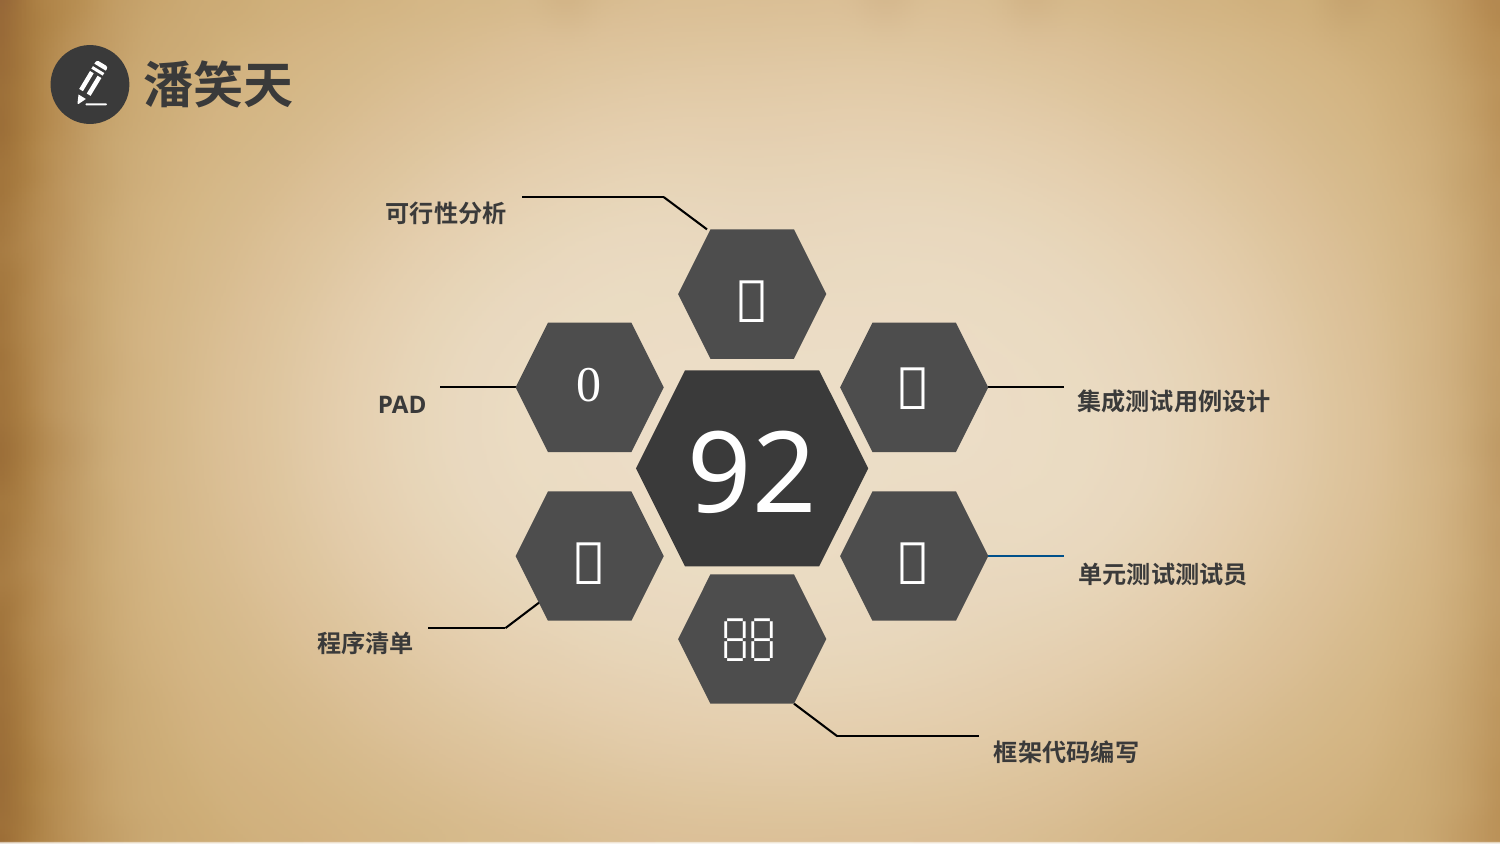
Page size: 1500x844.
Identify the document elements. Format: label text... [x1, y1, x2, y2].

text_box [634, 453, 647, 491]
text_box [672, 369, 832, 392]
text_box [212, 595, 549, 652]
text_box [793, 703, 1197, 761]
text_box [840, 491, 989, 621]
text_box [312, 172, 707, 230]
text_box 92 [647, 392, 857, 543]
text_box 潘笑天 [129, 46, 325, 121]
picture [0, 0, 1500, 844]
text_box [678, 574, 827, 704]
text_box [989, 532, 1305, 582]
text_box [678, 229, 827, 359]
text_box [672, 543, 833, 568]
text_box [857, 453, 870, 491]
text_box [51, 46, 129, 123]
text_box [515, 491, 664, 621]
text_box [230, 363, 515, 413]
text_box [515, 322, 664, 453]
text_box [840, 322, 989, 453]
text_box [989, 360, 1335, 410]
